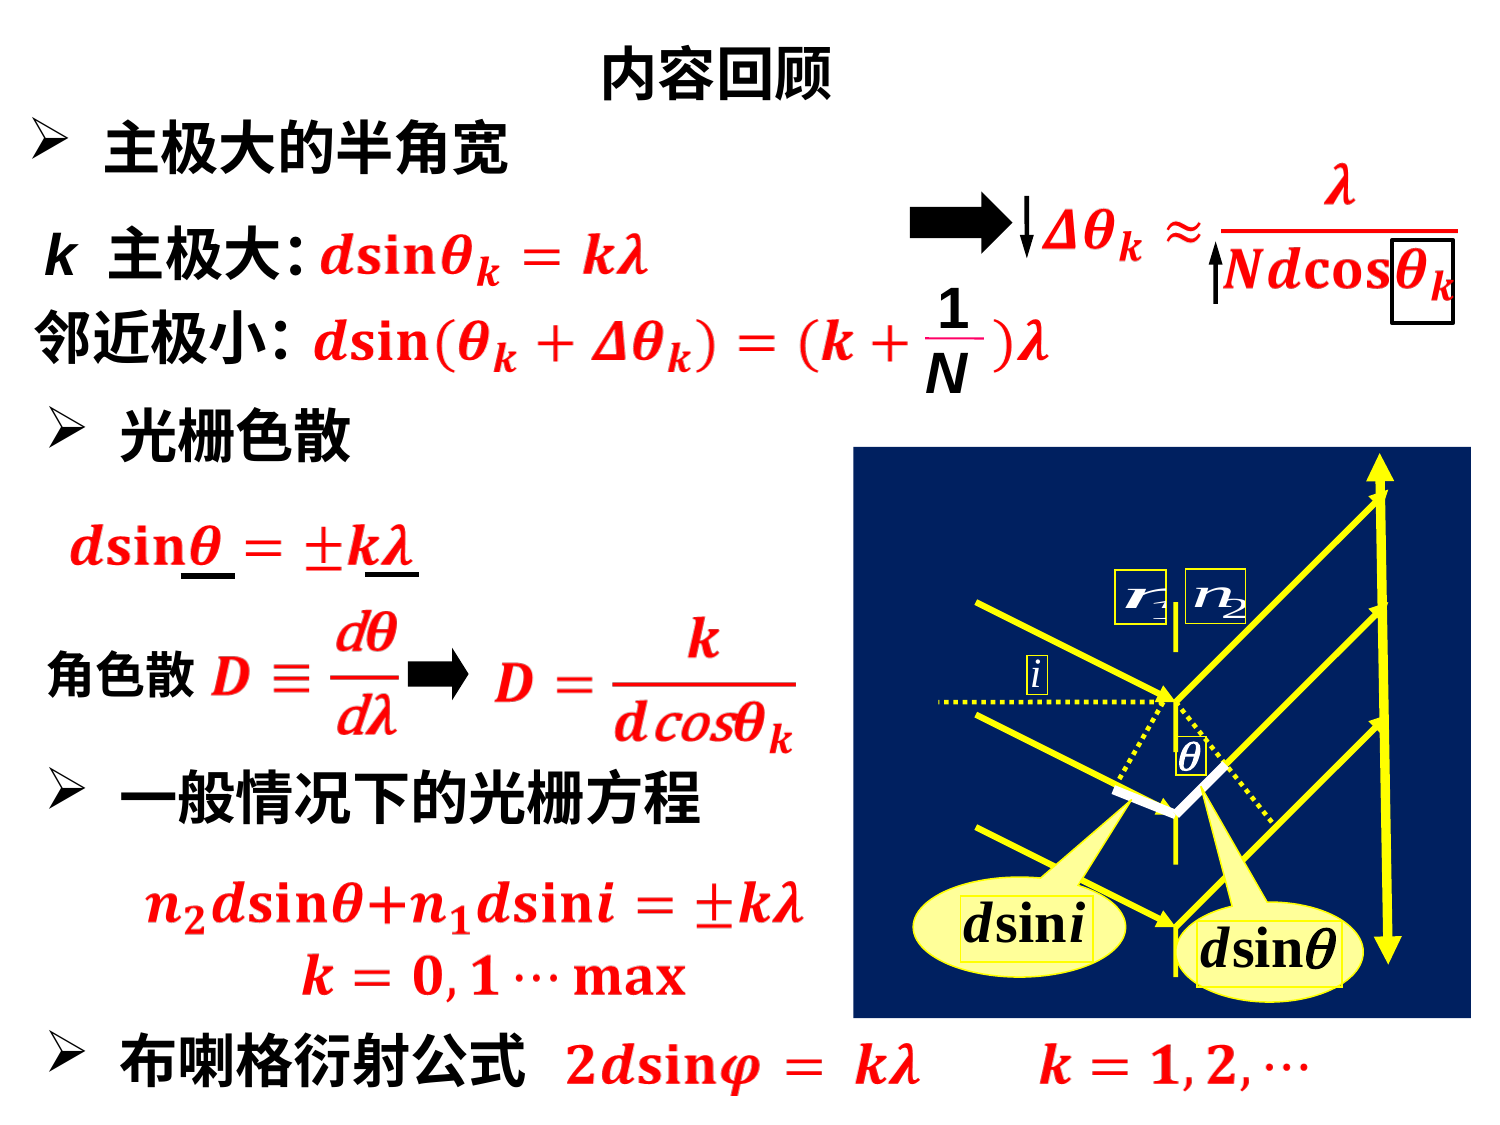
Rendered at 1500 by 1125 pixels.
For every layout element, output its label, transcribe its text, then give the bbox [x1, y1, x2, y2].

text_box [285, 287, 919, 382]
text_box 内容回顾 [584, 29, 1005, 115]
text_box [185, 593, 423, 744]
text_box 邻近极小： [19, 293, 285, 379]
text_box [293, 209, 674, 287]
text_box [117, 866, 869, 1012]
text_box [468, 601, 821, 763]
text_box 光栅色散 [29, 391, 502, 477]
text_box [851, 445, 1473, 1020]
text_box [989, 287, 1076, 382]
text_box [423, 650, 468, 698]
text_box k 主极大： [29, 209, 293, 293]
text_box 布喇格衍射公式 [29, 1016, 537, 1102]
text_box [907, 189, 1015, 256]
text_box [43, 500, 439, 586]
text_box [924, 269, 985, 406]
text_box [537, 1011, 1338, 1106]
text_box 角色散 [30, 636, 185, 711]
text_box [1390, 309, 1455, 325]
text_box 一般情况下的光栅方程 [29, 753, 864, 839]
text_box [1016, 146, 1483, 309]
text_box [913, 452, 1389, 1003]
text_box 主极大的半角宽 [12, 103, 750, 189]
